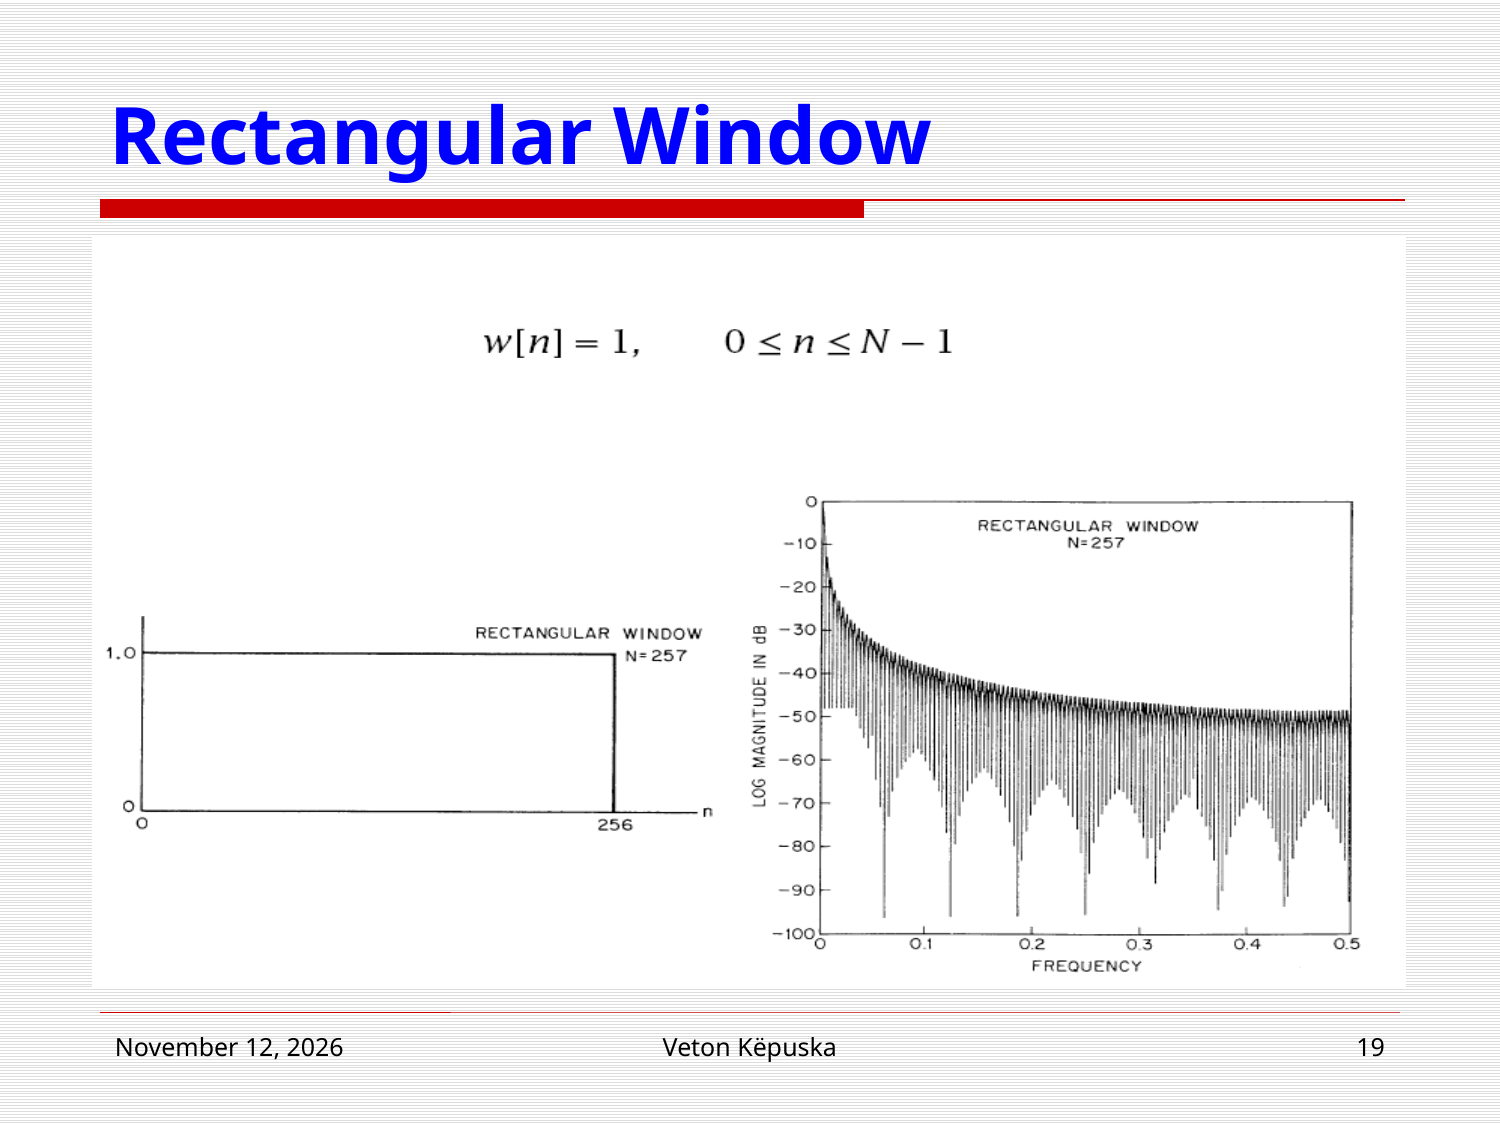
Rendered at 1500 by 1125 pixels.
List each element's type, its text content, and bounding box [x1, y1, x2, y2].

footer Veton Këpuska [512, 1024, 988, 1103]
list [92, 237, 1406, 988]
title Rectangular Window [93, 49, 1407, 188]
slide_number 19 [1074, 1024, 1401, 1103]
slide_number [99, 1024, 426, 1103]
